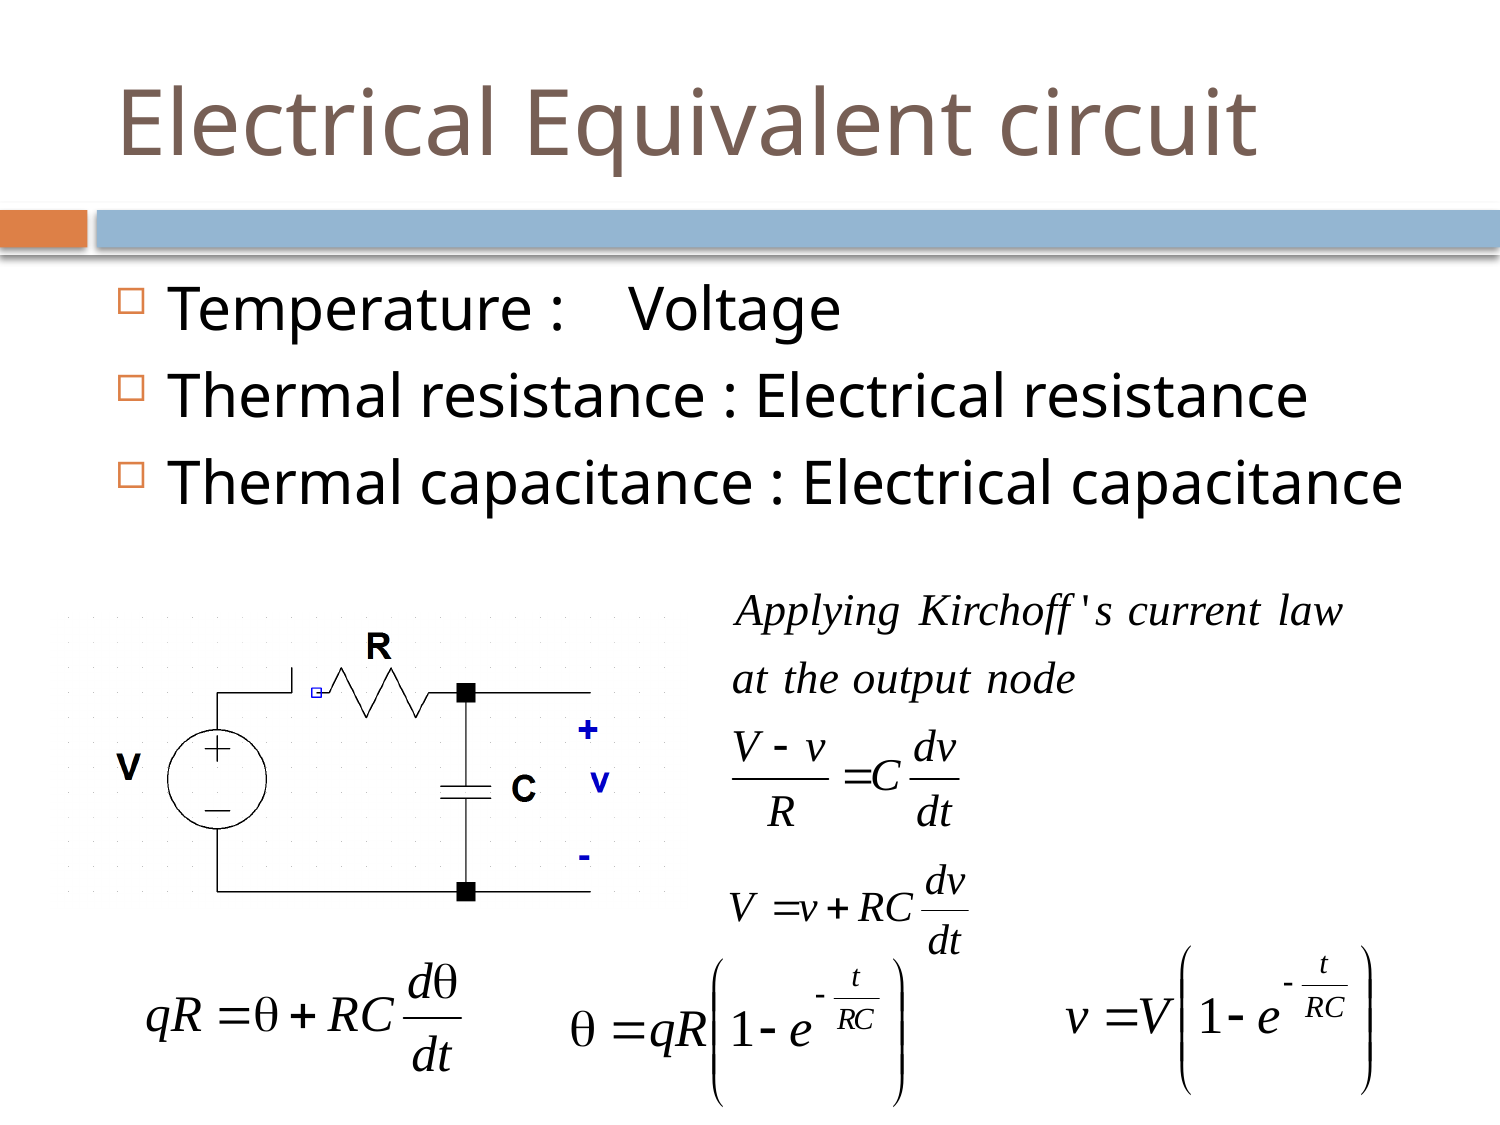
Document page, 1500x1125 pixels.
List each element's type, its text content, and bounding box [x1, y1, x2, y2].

list Temperature : Voltage Thermal resistance : Electrical resistance Thermal capacitance : Electrical capacitance [100, 262, 1438, 1000]
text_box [724, 853, 976, 965]
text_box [1057, 937, 1387, 1105]
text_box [137, 949, 471, 1083]
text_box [724, 584, 1367, 904]
picture [49, 612, 688, 910]
title Electrical Equivalent circuit [100, 37, 1438, 200]
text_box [562, 949, 918, 1117]
